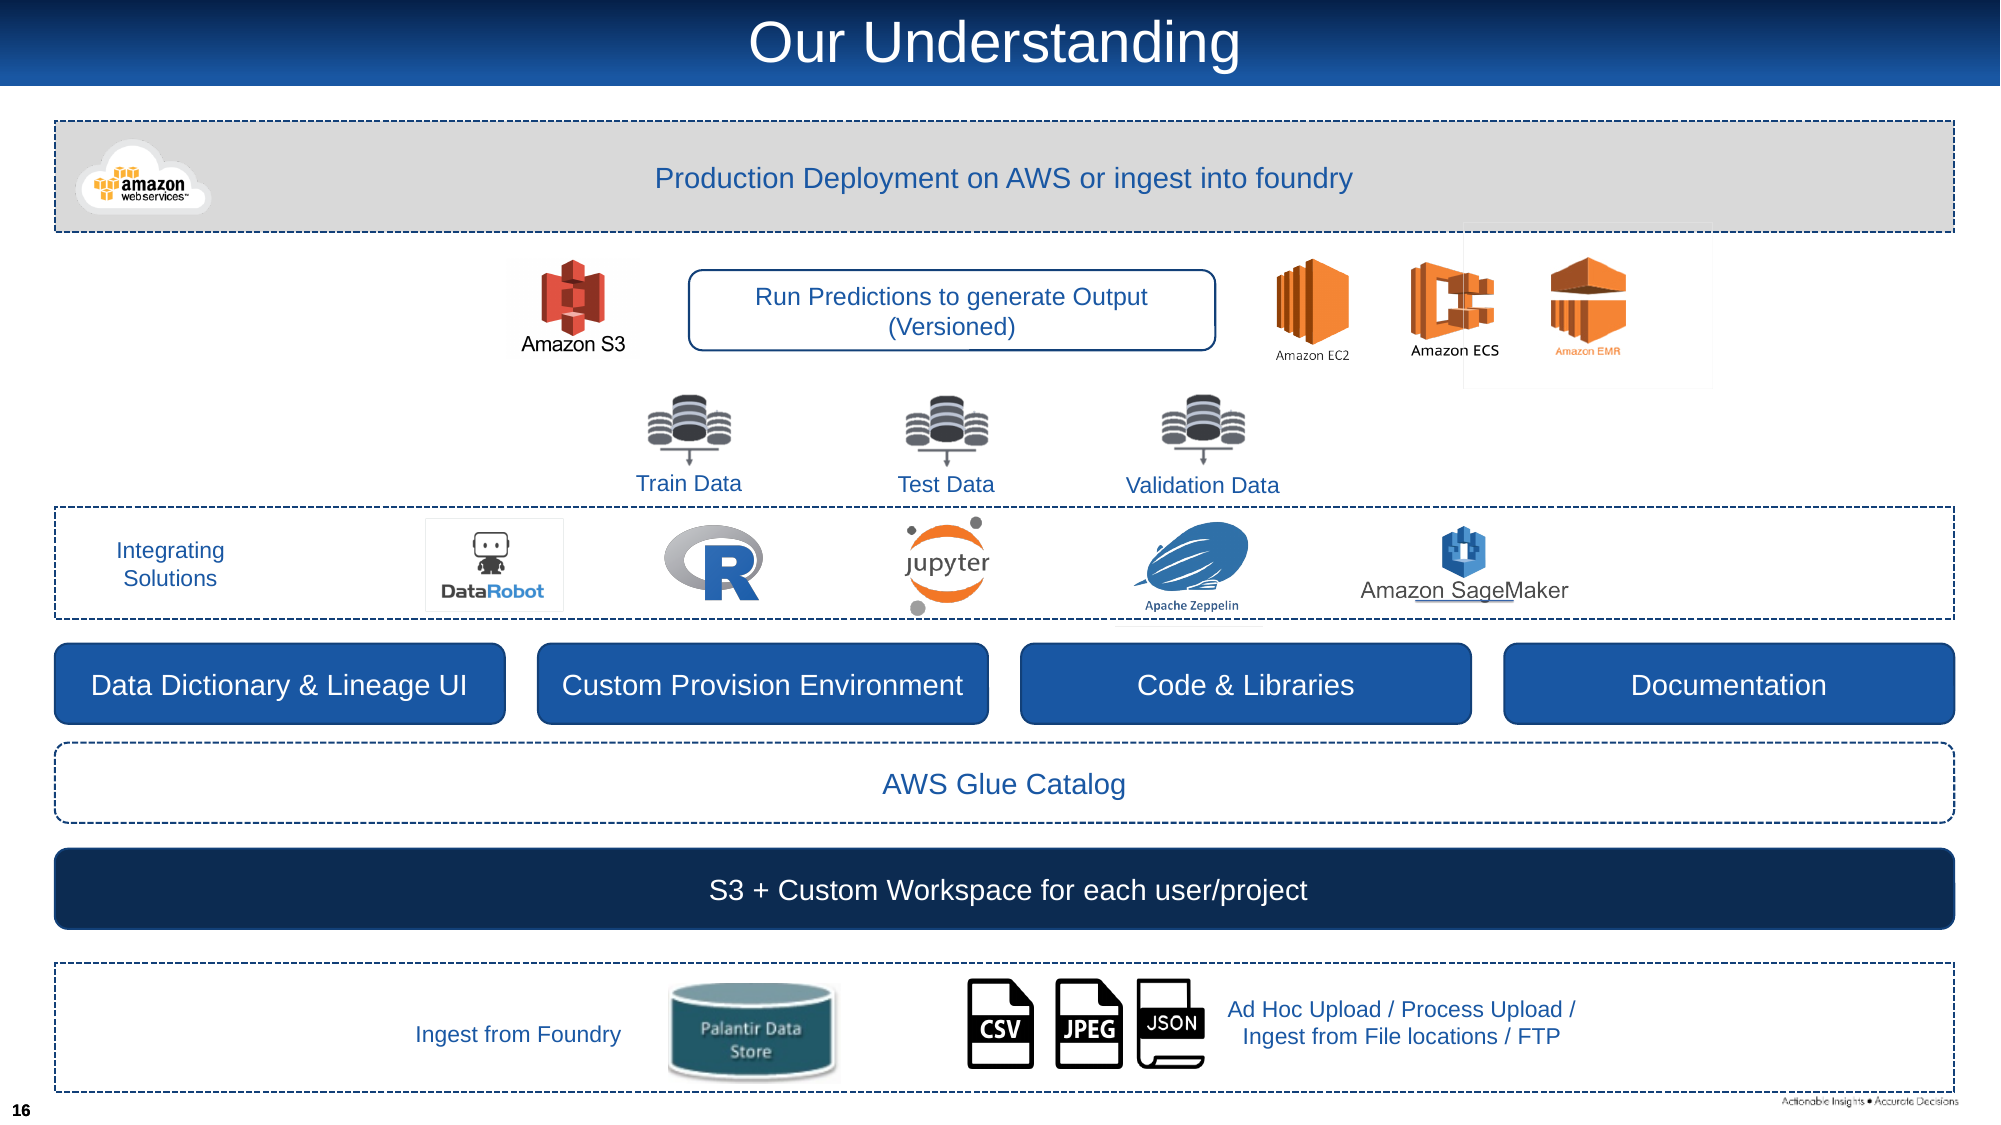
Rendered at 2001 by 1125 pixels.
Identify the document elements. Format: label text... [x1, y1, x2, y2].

text_box Validation Data [1096, 455, 1310, 513]
text_box Test Data [857, 458, 1036, 508]
text_box Data Dictionary & Lineage UI [53, 642, 506, 725]
text_box [54, 506, 1955, 620]
picture [668, 983, 841, 1084]
text_box Custom Provision Environment [536, 642, 990, 725]
text_box Integrating Solutions [81, 538, 260, 588]
picture [659, 510, 766, 616]
picture [1143, 171, 1713, 474]
text_box AWS Glue Catalog [53, 741, 1956, 824]
title Our Understanding [98, 9, 1894, 77]
text_box [54, 962, 1955, 1093]
picture [1355, 524, 1573, 608]
picture [421, 513, 568, 618]
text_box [956, 973, 1215, 1074]
picture [1115, 516, 1263, 627]
picture [506, 258, 640, 359]
text_box Ingest from Foundry [368, 1005, 668, 1062]
picture [629, 387, 749, 474]
picture [71, 136, 215, 218]
picture [893, 512, 1000, 619]
text_box Ad Hoc Upload / Process Upload / Ingest from File locations / FTP [1215, 994, 1612, 1050]
text_box Documentation [1503, 642, 1956, 725]
text_box Run Predictions to generate Output (Versioned) [687, 269, 1188, 352]
text_box Train Data [599, 458, 779, 508]
text_box S3 + Custom Workspace for each user/project [53, 847, 1956, 930]
text_box Production Deployment on AWS or ingest into foundry [54, 120, 1955, 233]
text_box Code & Libraries [1020, 642, 1473, 725]
picture [1754, 959, 1988, 1125]
picture [886, 388, 1006, 475]
